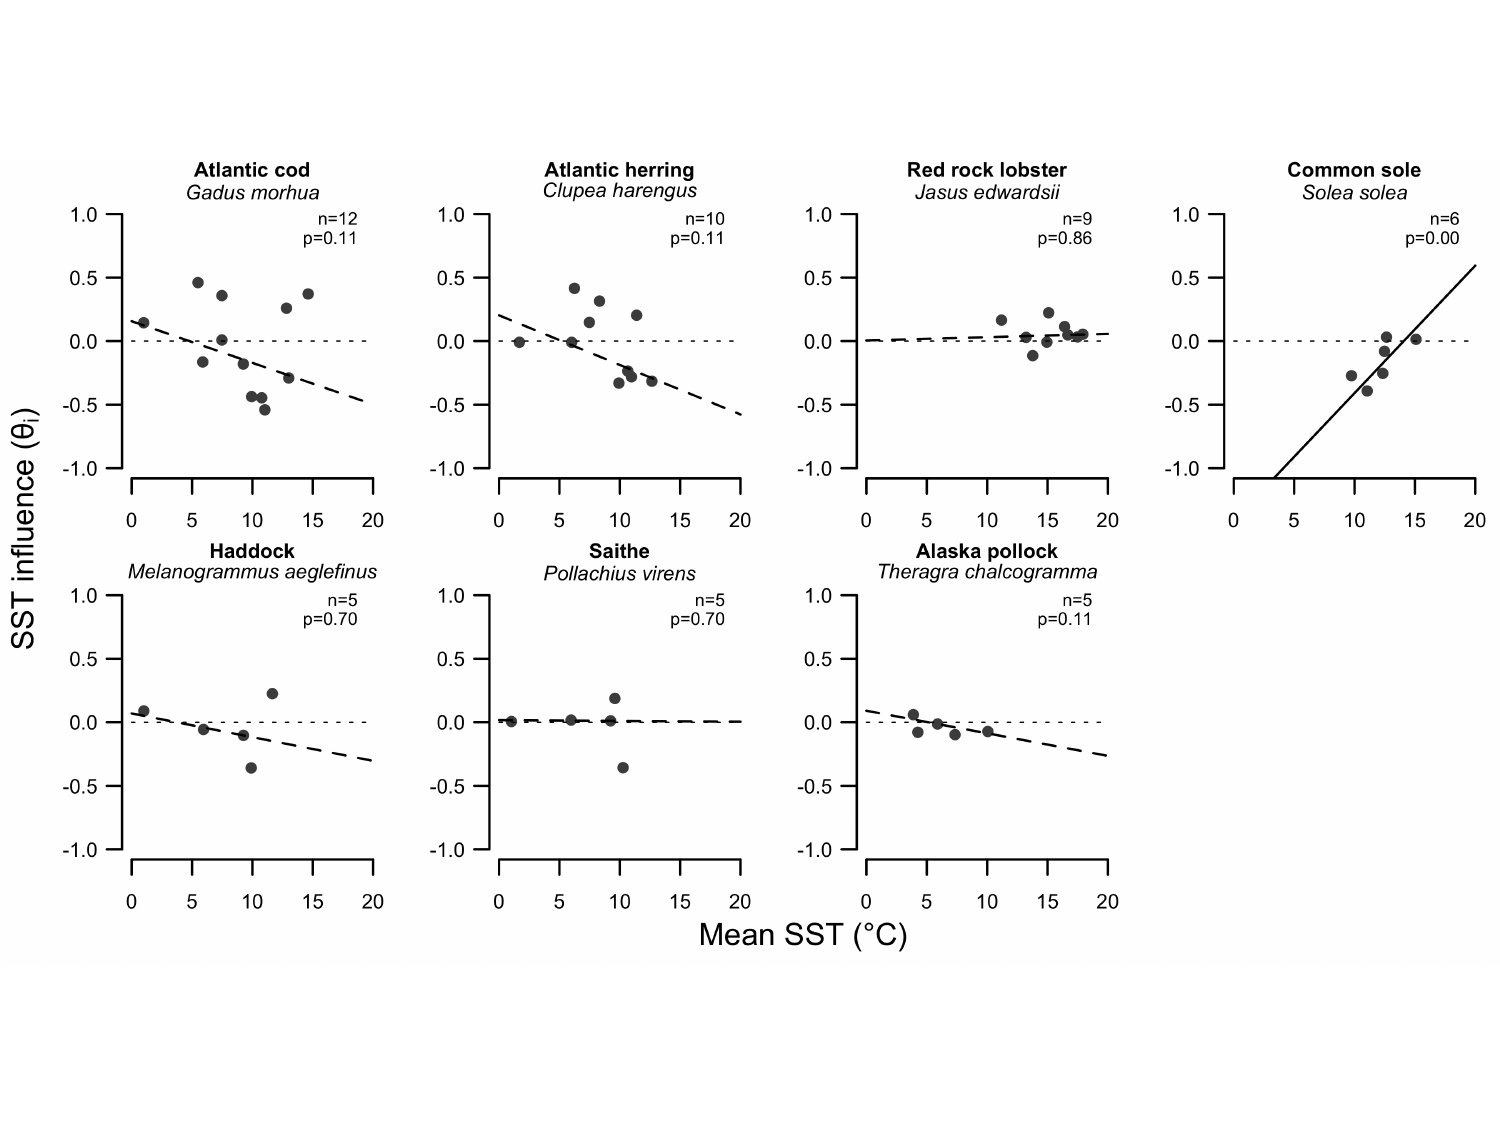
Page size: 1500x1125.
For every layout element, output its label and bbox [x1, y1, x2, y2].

picture [0, 158, 1500, 966]
